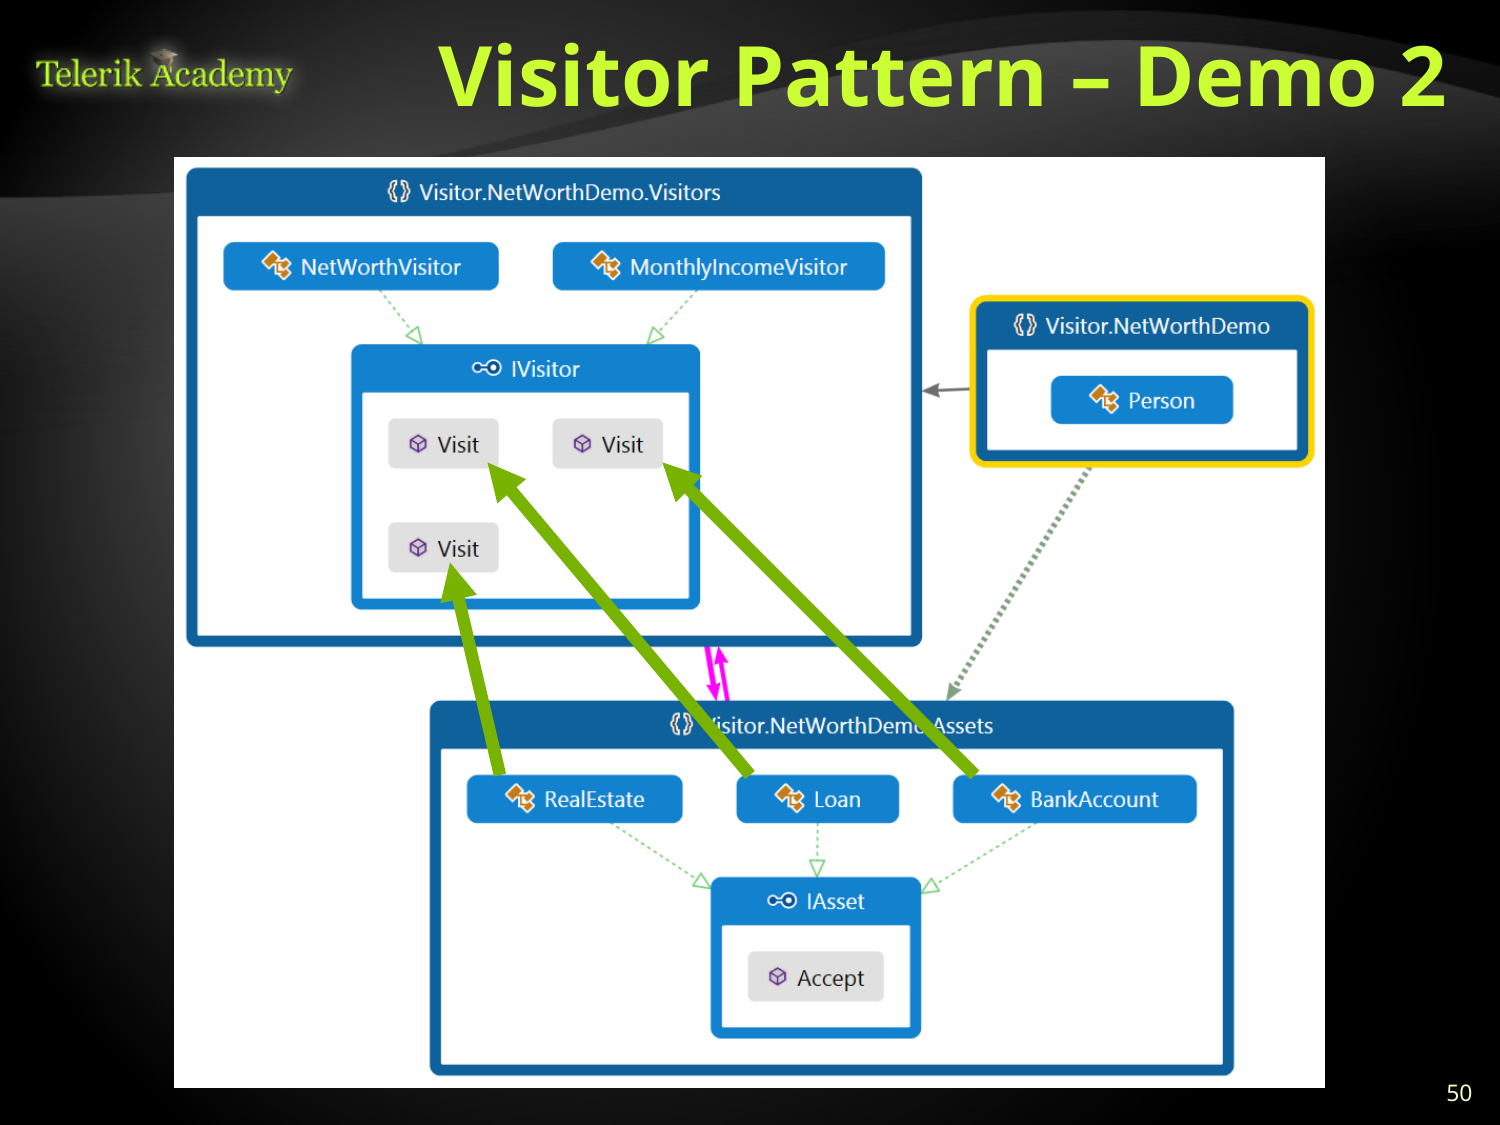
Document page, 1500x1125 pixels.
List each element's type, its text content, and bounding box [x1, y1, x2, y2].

title Visitor Pattern – Demo 2 [300, 12, 1463, 150]
slide_number 50 [1412, 1074, 1488, 1113]
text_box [487, 462, 659, 776]
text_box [449, 562, 481, 776]
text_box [662, 462, 976, 776]
picture [0, 0, 1500, 1125]
